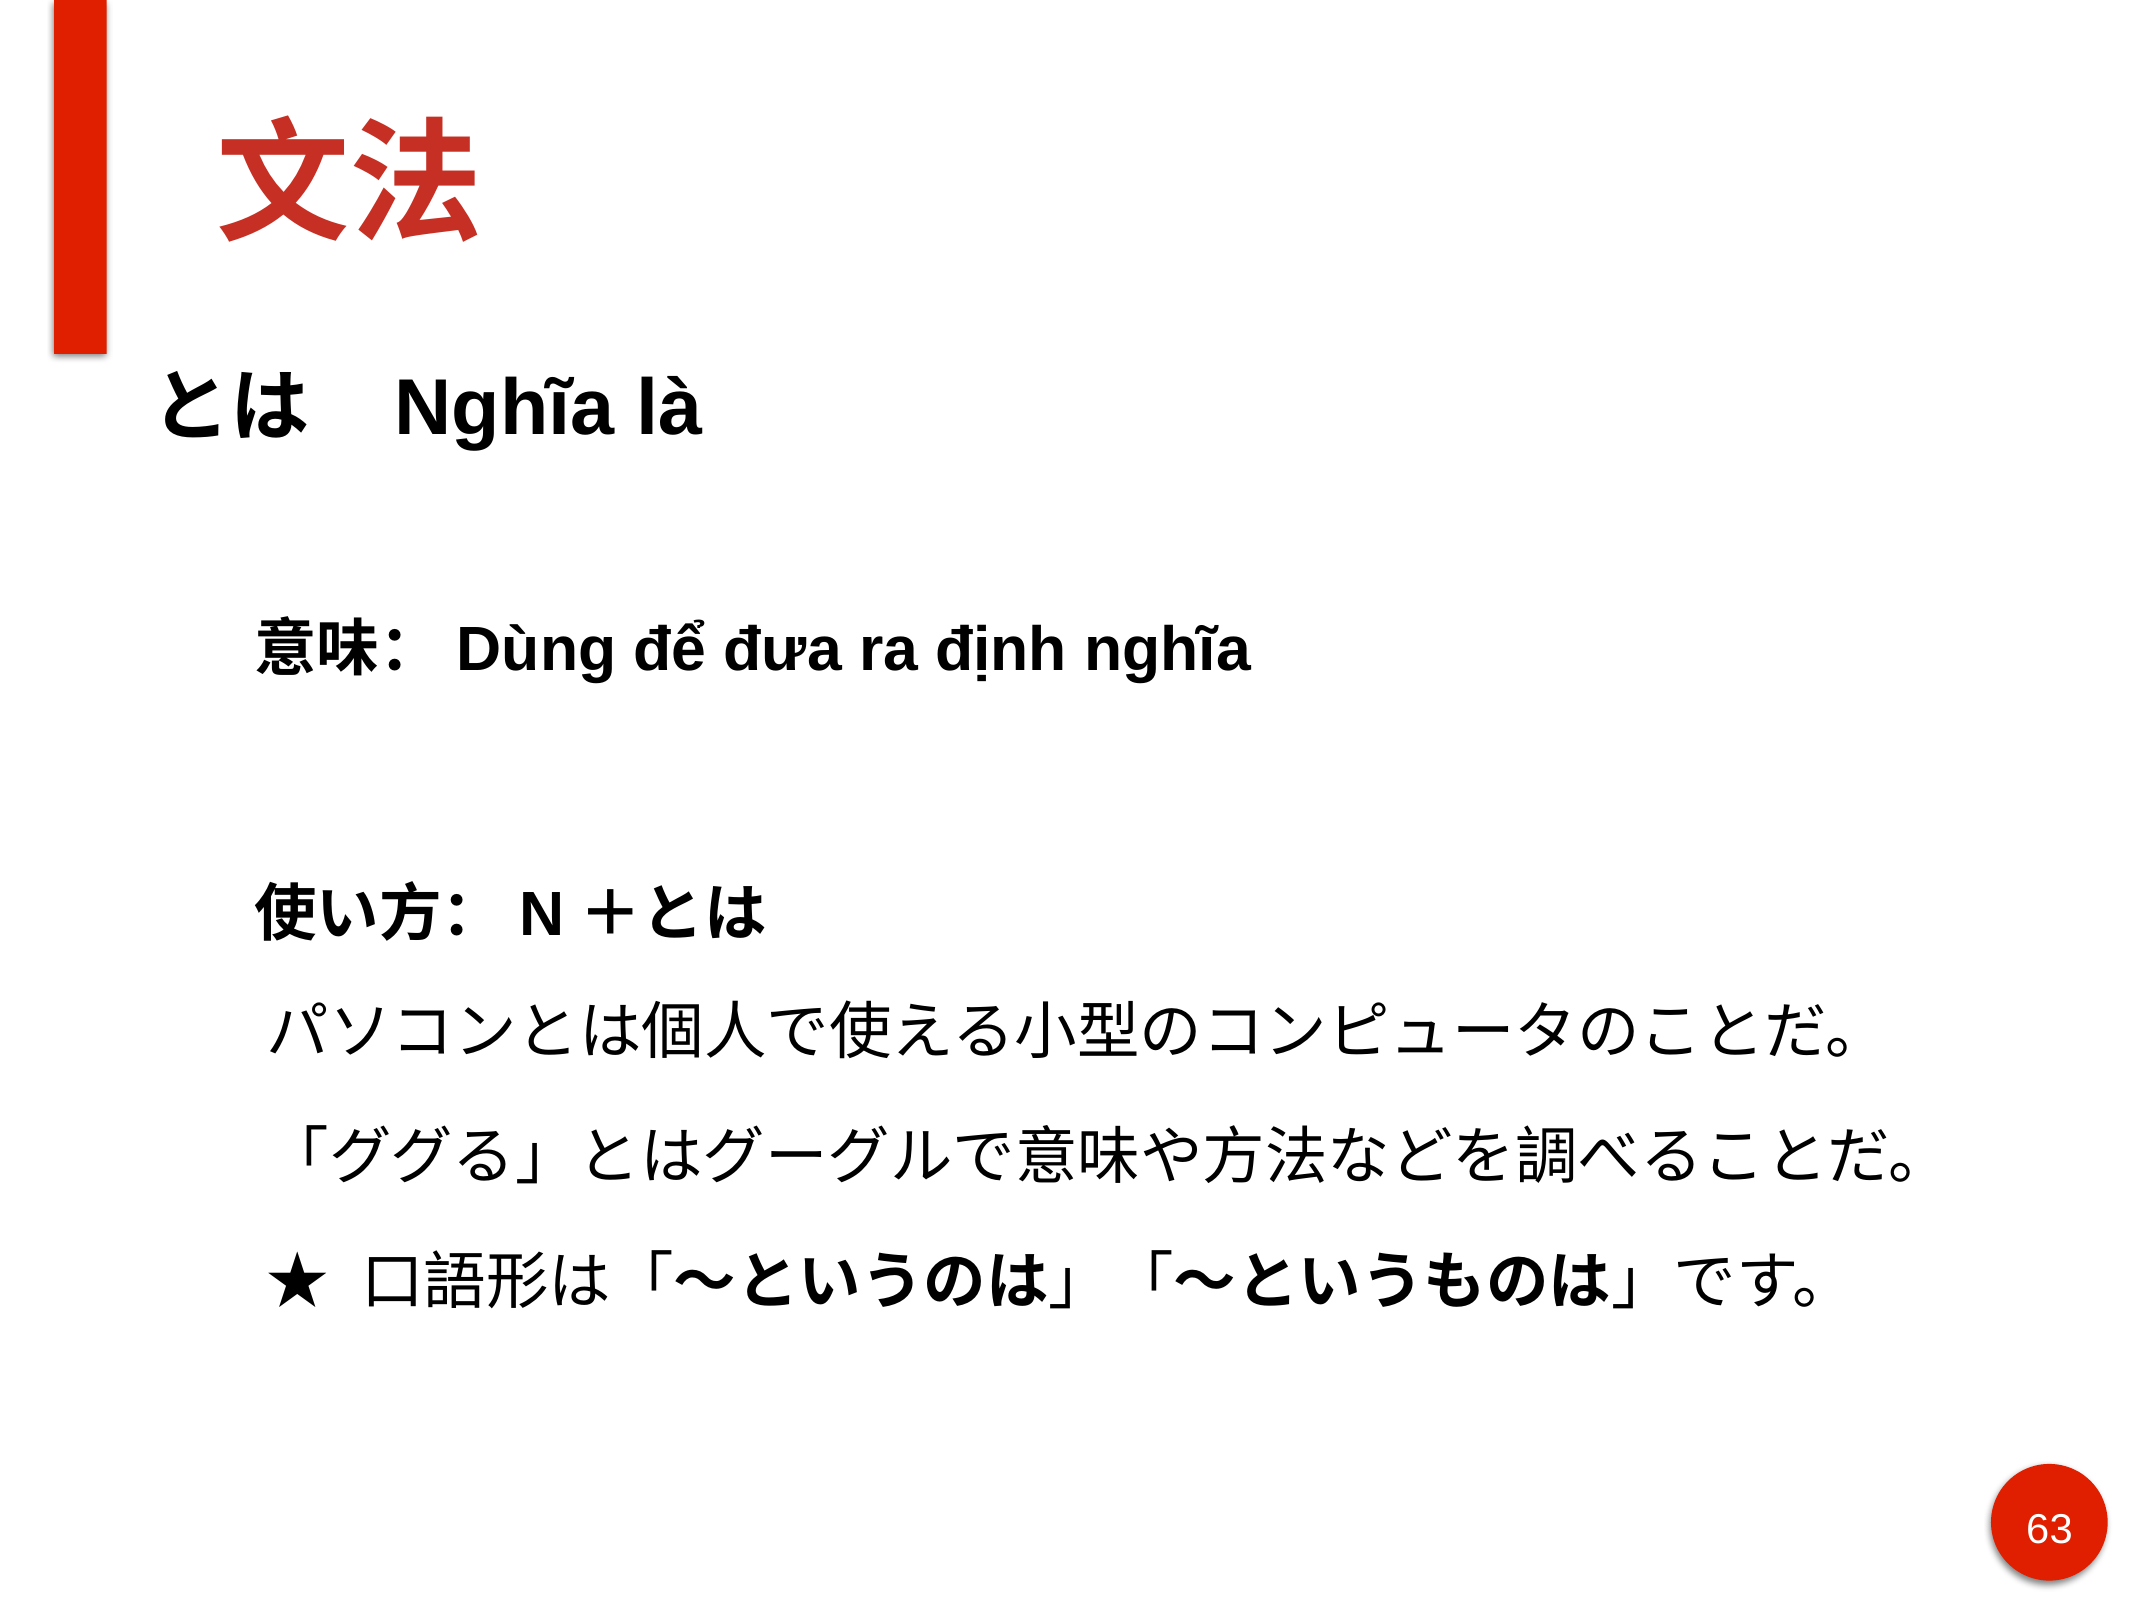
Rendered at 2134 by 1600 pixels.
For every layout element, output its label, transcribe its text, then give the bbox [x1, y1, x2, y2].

title 文法 [208, 11, 1927, 343]
list とは Nghĩa là [142, 346, 2134, 489]
slide_number 63 [2012, 1493, 2087, 1552]
text_box パソコンとは個人で使える小型のコンピュータのことだ。 「ググる」とはグーグルで意味や方法などを調べることだ。 ★ 口語形は「～というのは」「～というものは」です。 [251, 976, 2074, 1331]
text_box 意味：Dùng để đưa ra định nghĩa [239, 592, 2033, 698]
text_box 使い方：N＋とは [239, 857, 1167, 963]
